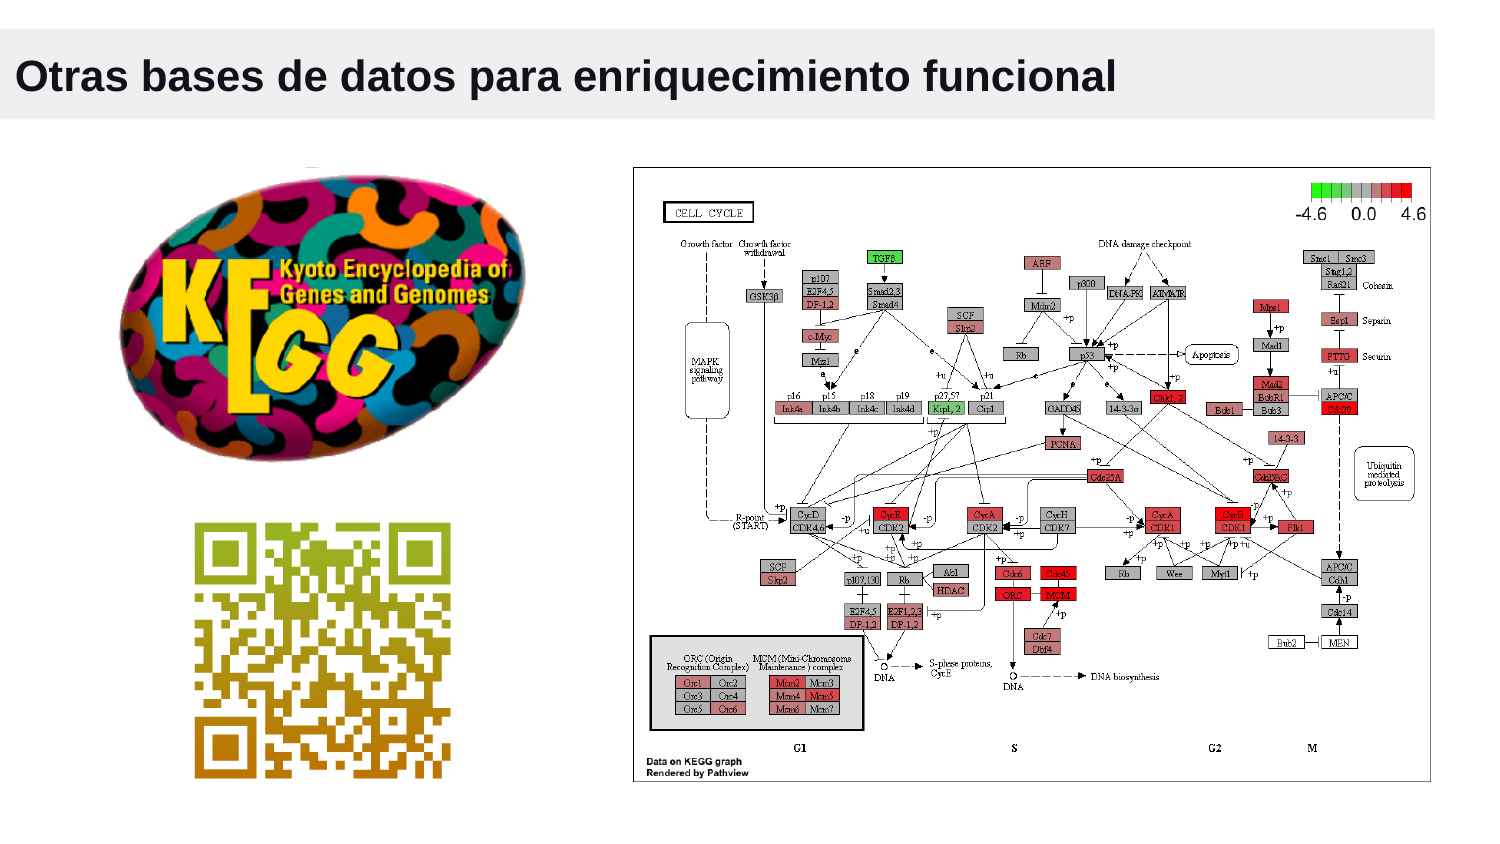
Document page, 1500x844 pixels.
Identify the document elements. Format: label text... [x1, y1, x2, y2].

picture [111, 167, 534, 471]
text_box Otras bases de datos para enriquecimiento funcional [0, 27, 1437, 121]
picture [633, 167, 1431, 782]
picture [177, 504, 469, 796]
